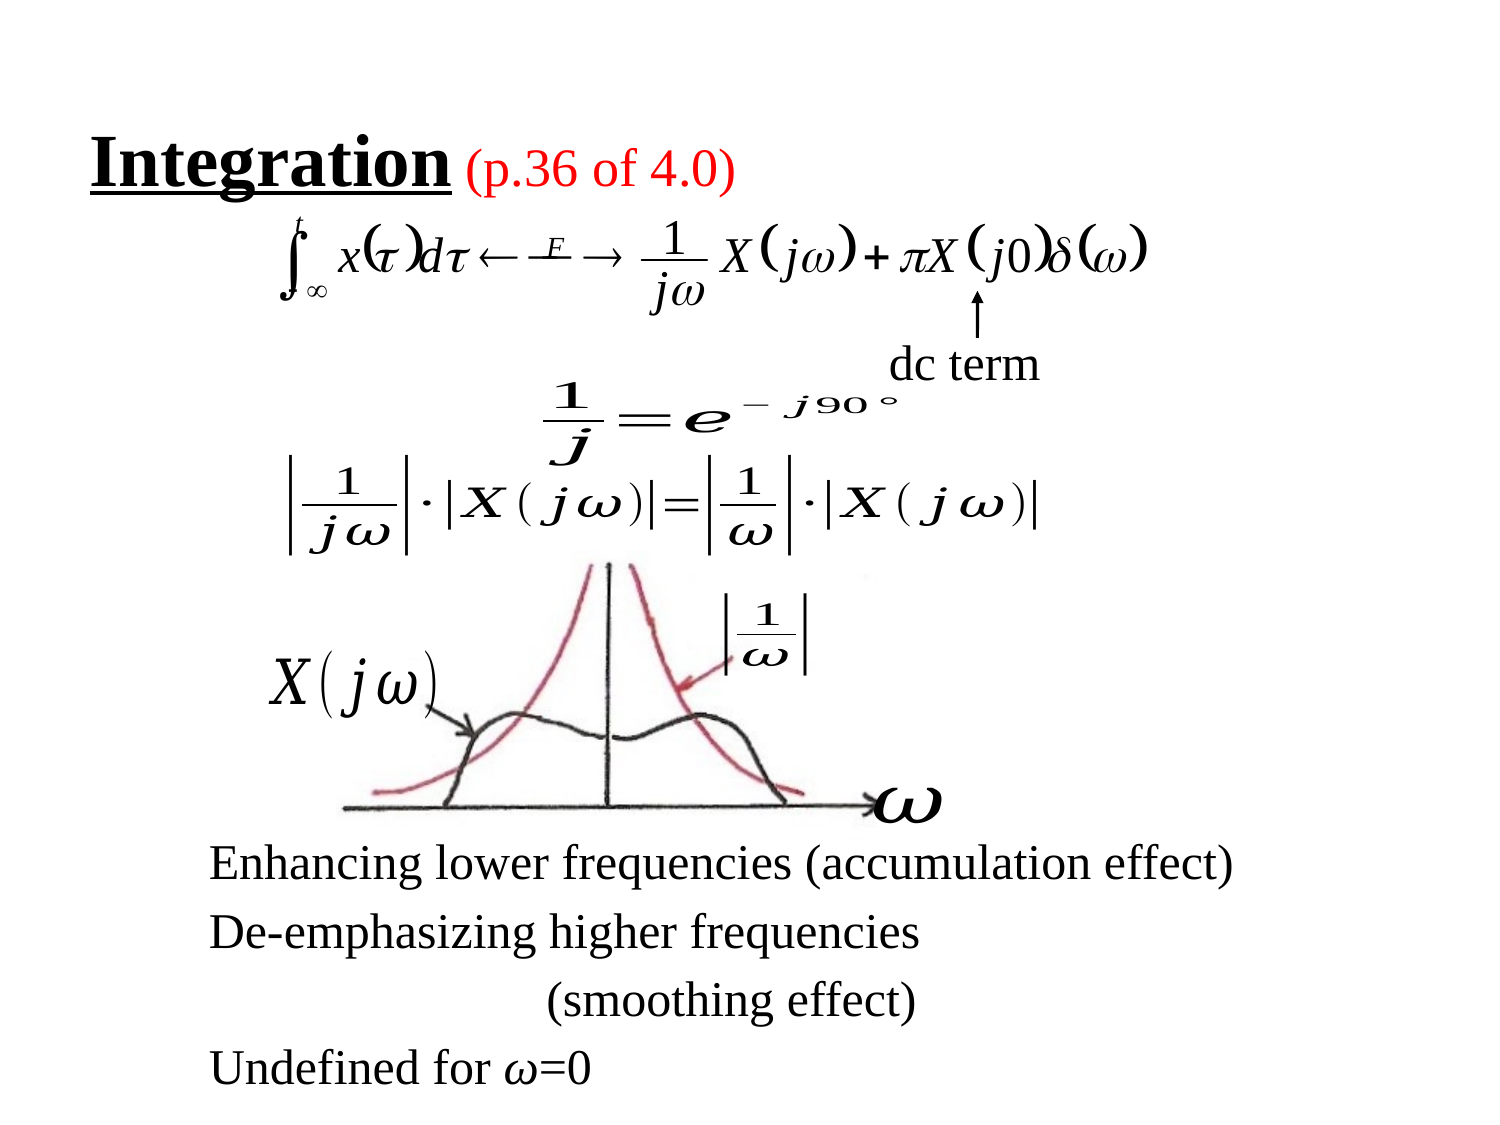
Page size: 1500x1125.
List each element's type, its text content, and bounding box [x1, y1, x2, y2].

text_box Enhancing lower frequencies (accumulation effect) De-emphasizing higher frequencies (smoothing effect) Undefined for ω=0 [193, 822, 1400, 1103]
picture [336, 550, 900, 841]
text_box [263, 200, 1152, 327]
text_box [873, 290, 1081, 400]
text_box Integration (p.36 of 4.0) [0, 14, 1500, 209]
